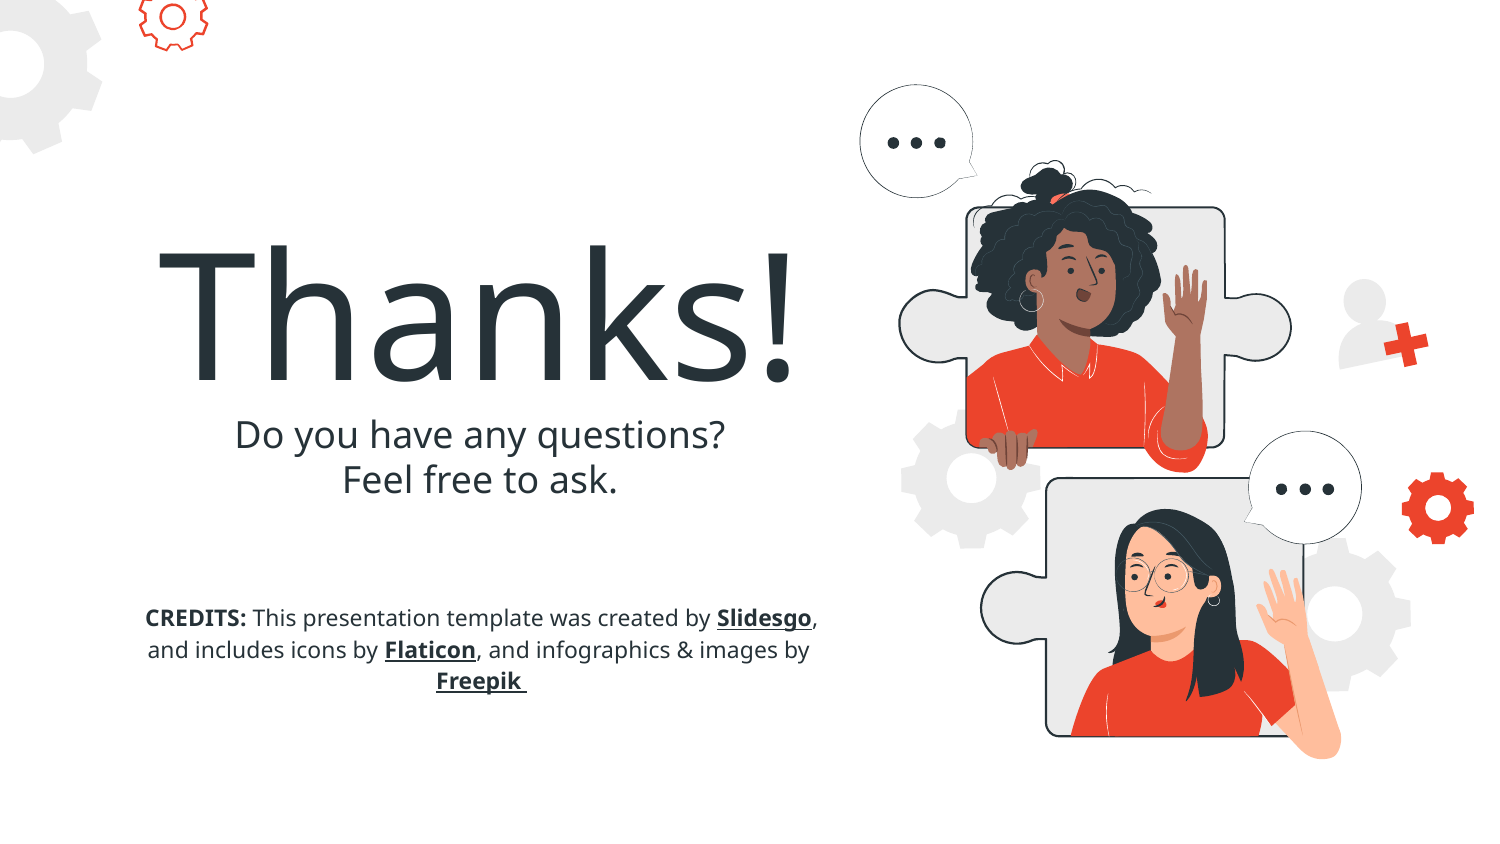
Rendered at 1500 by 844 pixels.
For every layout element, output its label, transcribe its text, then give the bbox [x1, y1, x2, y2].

title Thanks! [115, 257, 845, 395]
subtitle Do you have any questions? Feel free to ask. [115, 395, 845, 570]
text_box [859, 84, 1429, 760]
